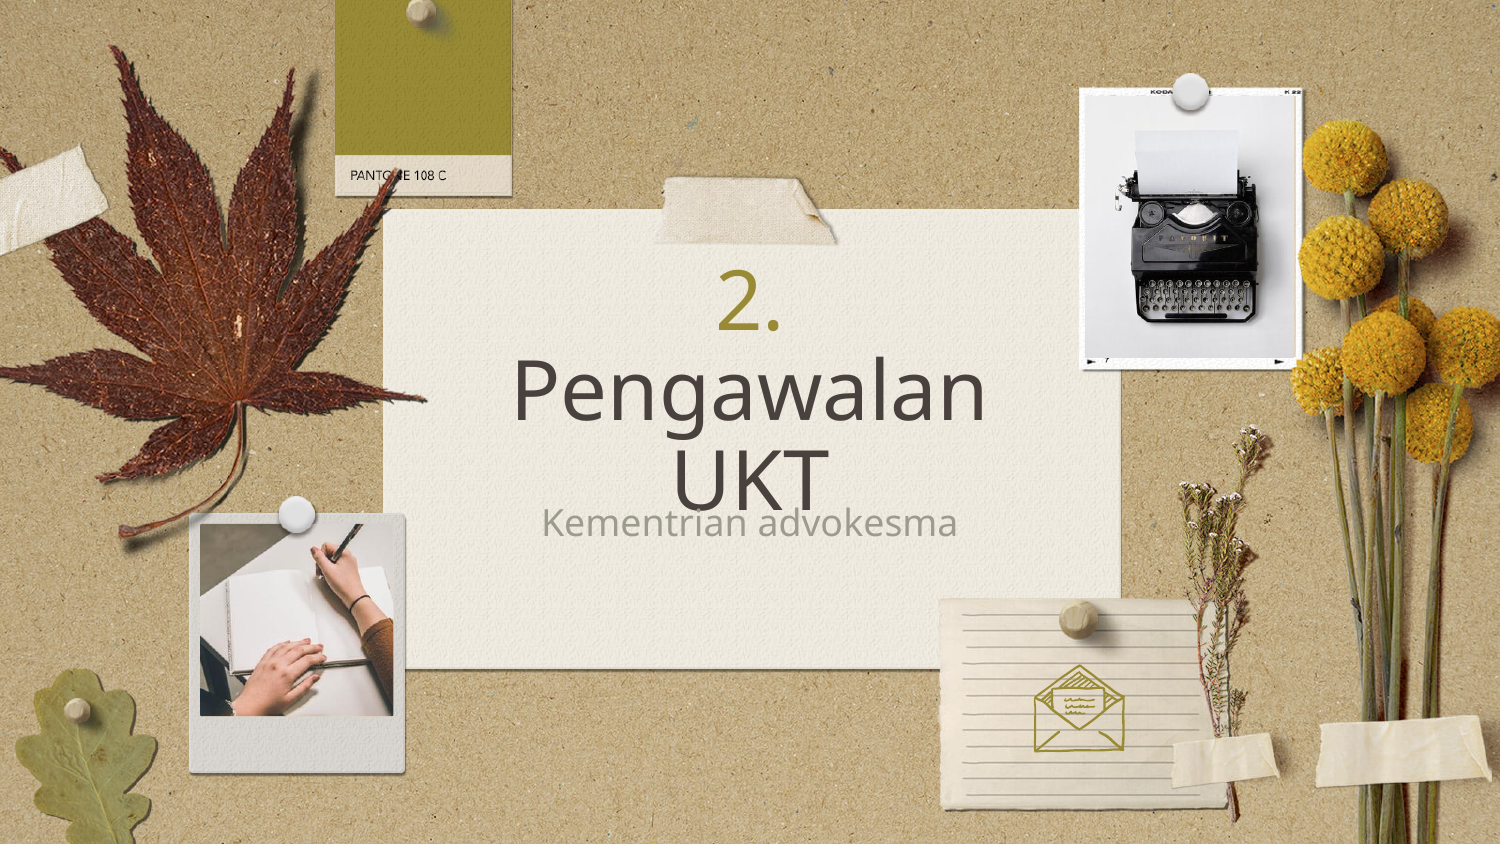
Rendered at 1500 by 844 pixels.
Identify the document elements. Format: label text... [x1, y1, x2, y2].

title 2. Pengawalan UKT [433, 298, 1067, 489]
text_box [1033, 664, 1125, 753]
subtitle Kementrian advokesma [433, 491, 1067, 546]
picture [0, 0, 1500, 844]
